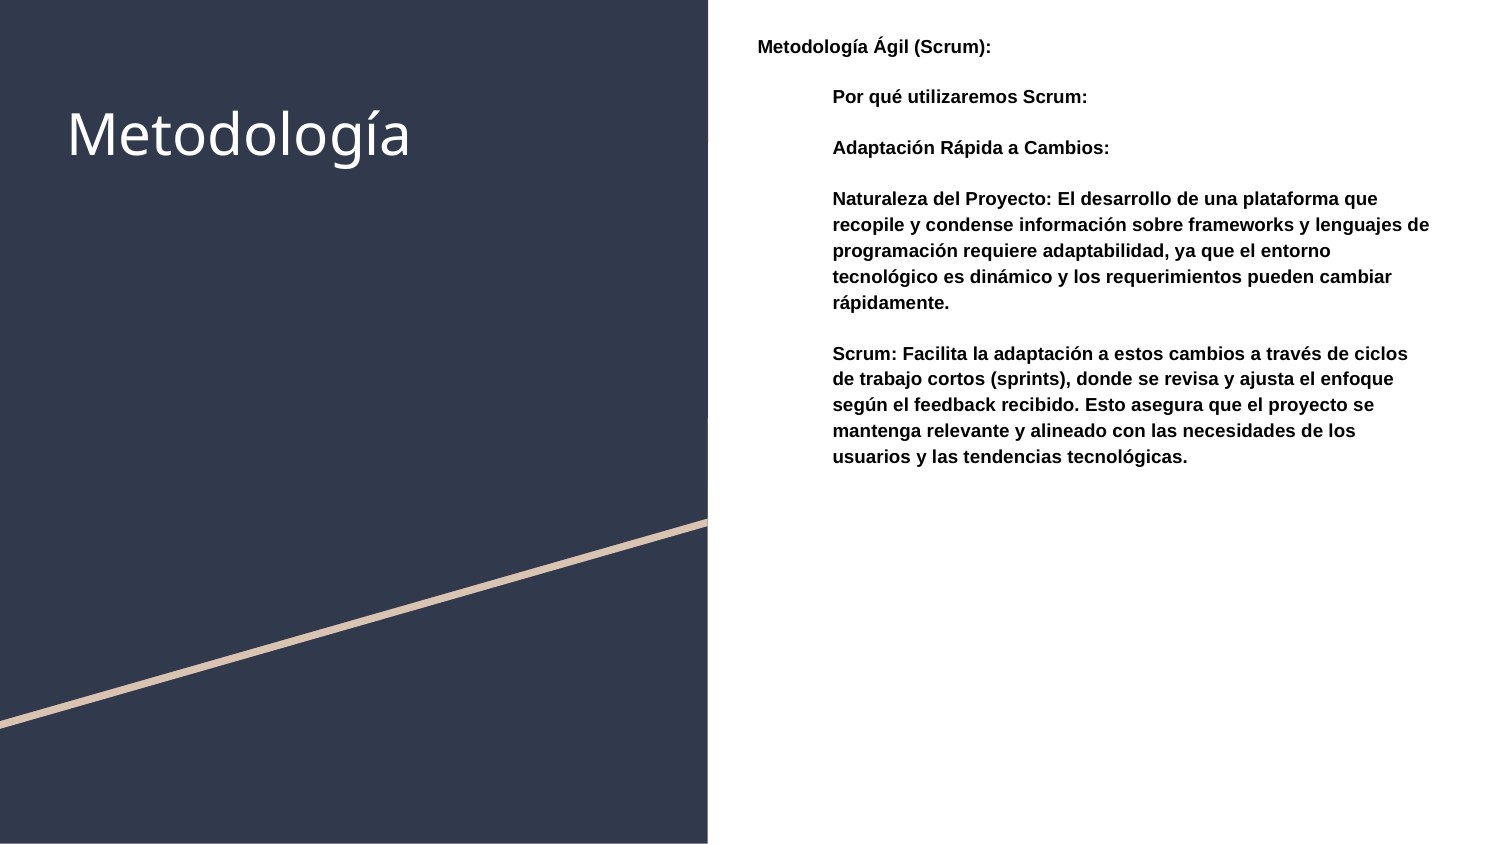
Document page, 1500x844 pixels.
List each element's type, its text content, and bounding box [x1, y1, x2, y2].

list Metodología Ágil (Scrum): Por qué utilizaremos Scrum: Adaptación Rápida a Cambios: Naturaleza del Proyecto: El desarrollo de una plataforma que recopile y condense información sobre frameworks y lenguajes de programación requiere adaptabilidad, ya que el entorno tecnológico es dinámico y los requerimientos pueden cambiar rápidamente. Scrum: Facilita la adaptación a estos cambios a través de ciclos de trabajo cortos (sprints), donde se revisa y ajusta el enfoque según el feedback recibido. Esto asegura que el proyecto se mantenga relevante y alineado con las necesidades de los usuarios y las tendencias tecnológicas. [742, 16, 1446, 807]
title Metodología [51, 82, 660, 494]
